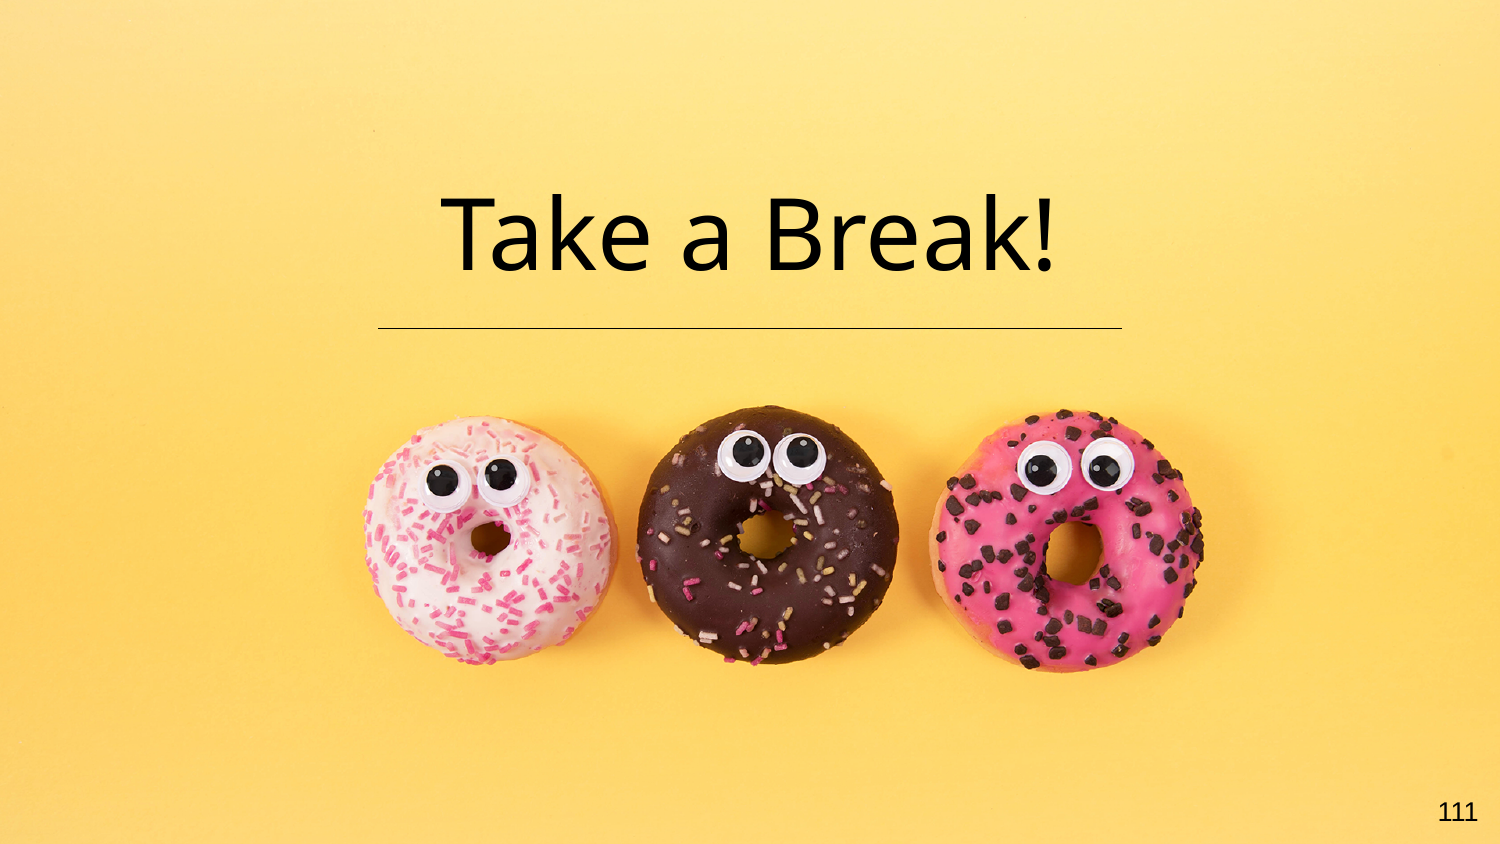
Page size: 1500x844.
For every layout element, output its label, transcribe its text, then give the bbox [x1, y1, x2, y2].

picture [0, 0, 1500, 844]
slide_number 111 [1403, 779, 1494, 844]
